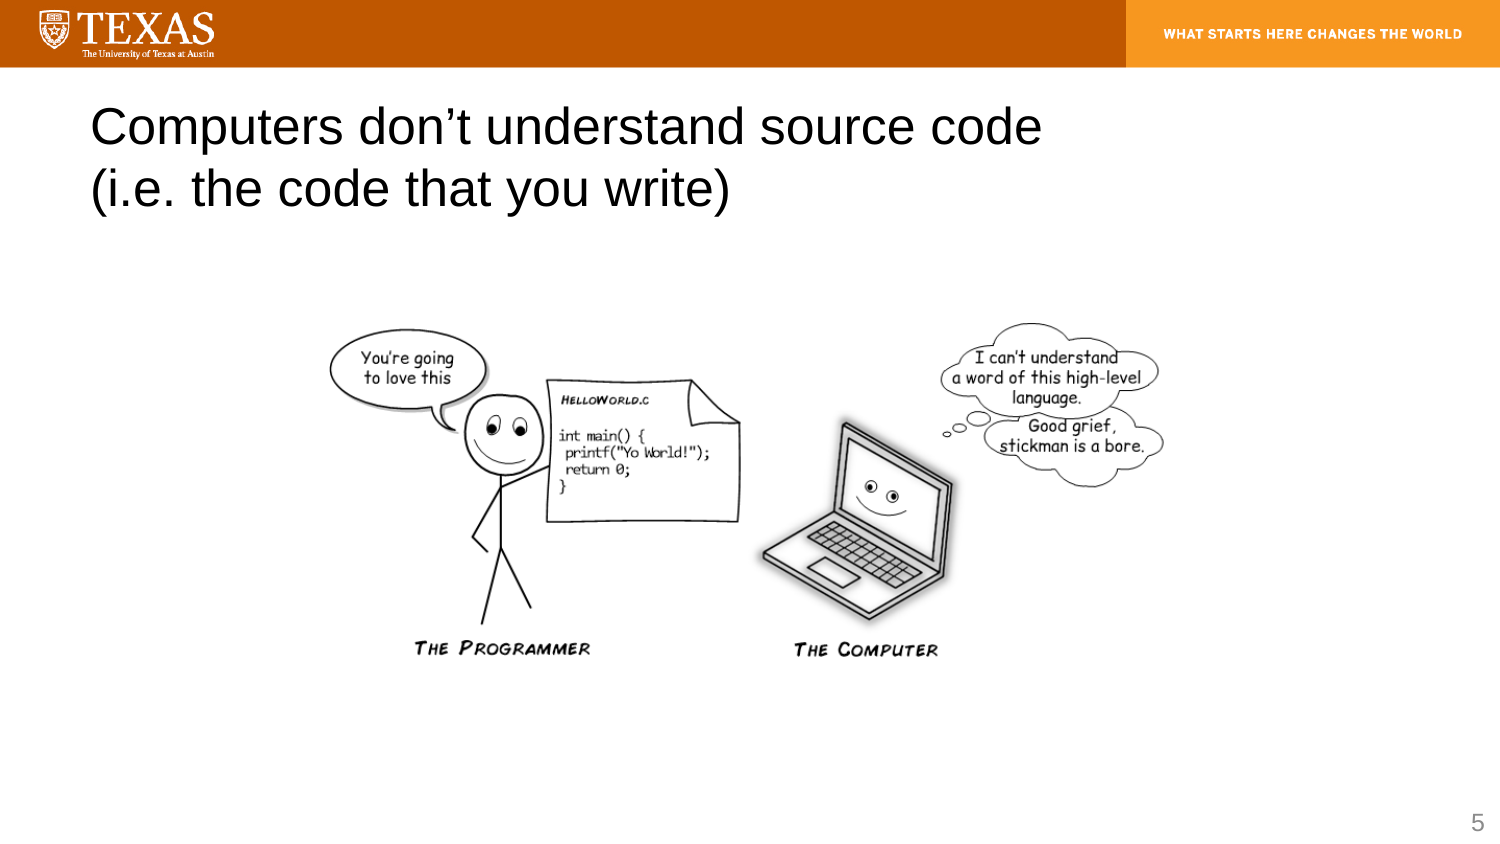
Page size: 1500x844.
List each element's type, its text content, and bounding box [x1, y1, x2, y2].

title Computers don’t understand source code (i.e. the code that you write) [75, 84, 1425, 225]
picture [0, 0, 1500, 844]
slide_number 5 [1162, 798, 1500, 844]
